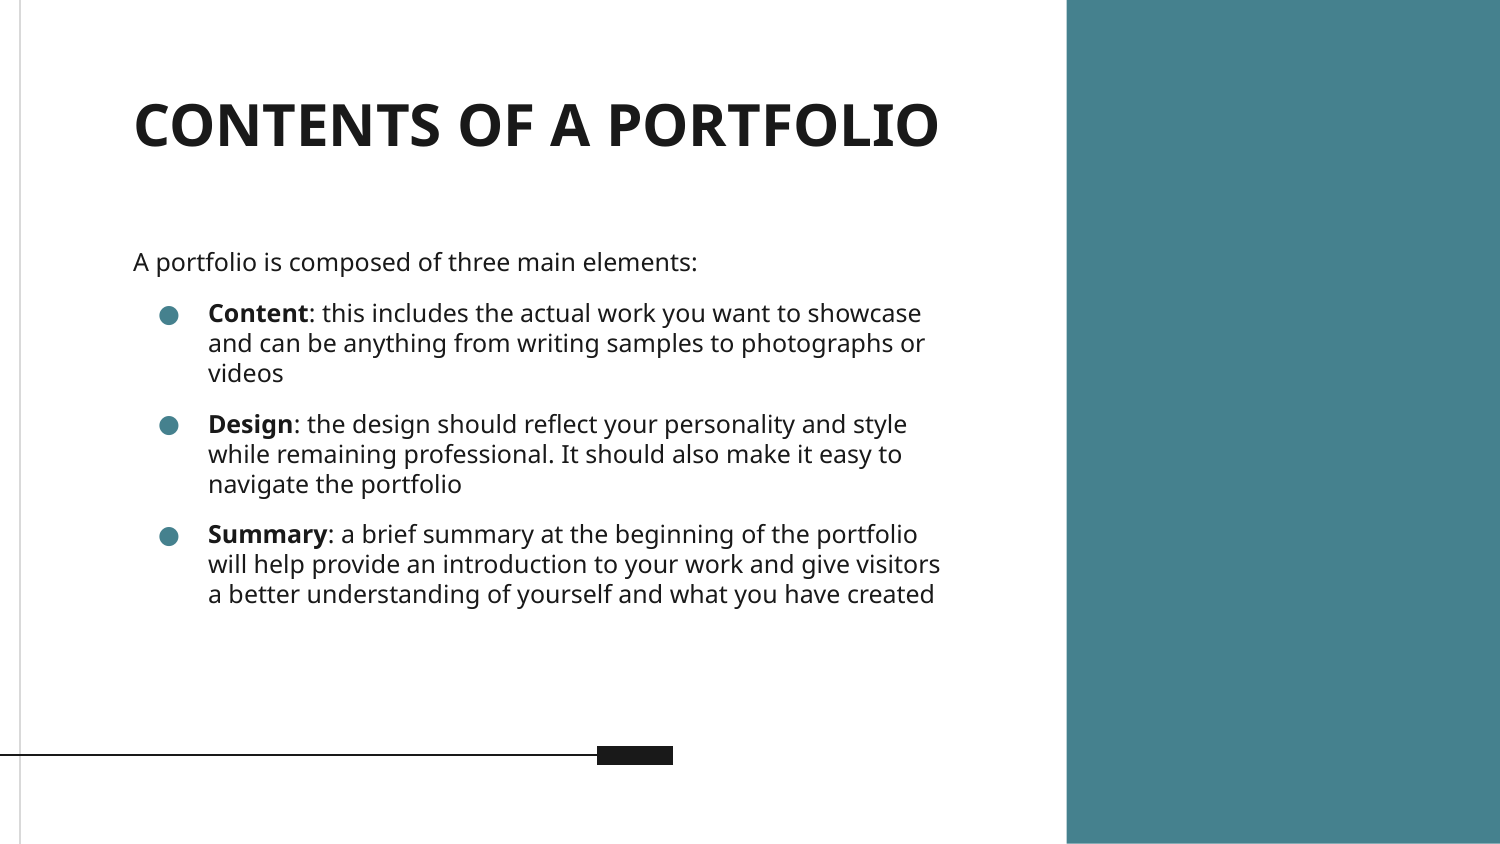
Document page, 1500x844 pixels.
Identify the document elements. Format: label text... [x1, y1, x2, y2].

title CONTENTS OF A PORTFOLIO [118, 72, 974, 167]
subtitle A portfolio is composed of three main elements: Content: this includes the actual work you want to showcase and can be anything from writing samples to photographs or videos Design: the design should reflect your personality and style while remaining professional. It should also make it easy to navigate the portfolio Summary: a brief summary at the beginning of the portfolio will help provide an introduction to your work and give visitors a better understanding of yourself and what you have created [118, 231, 974, 671]
